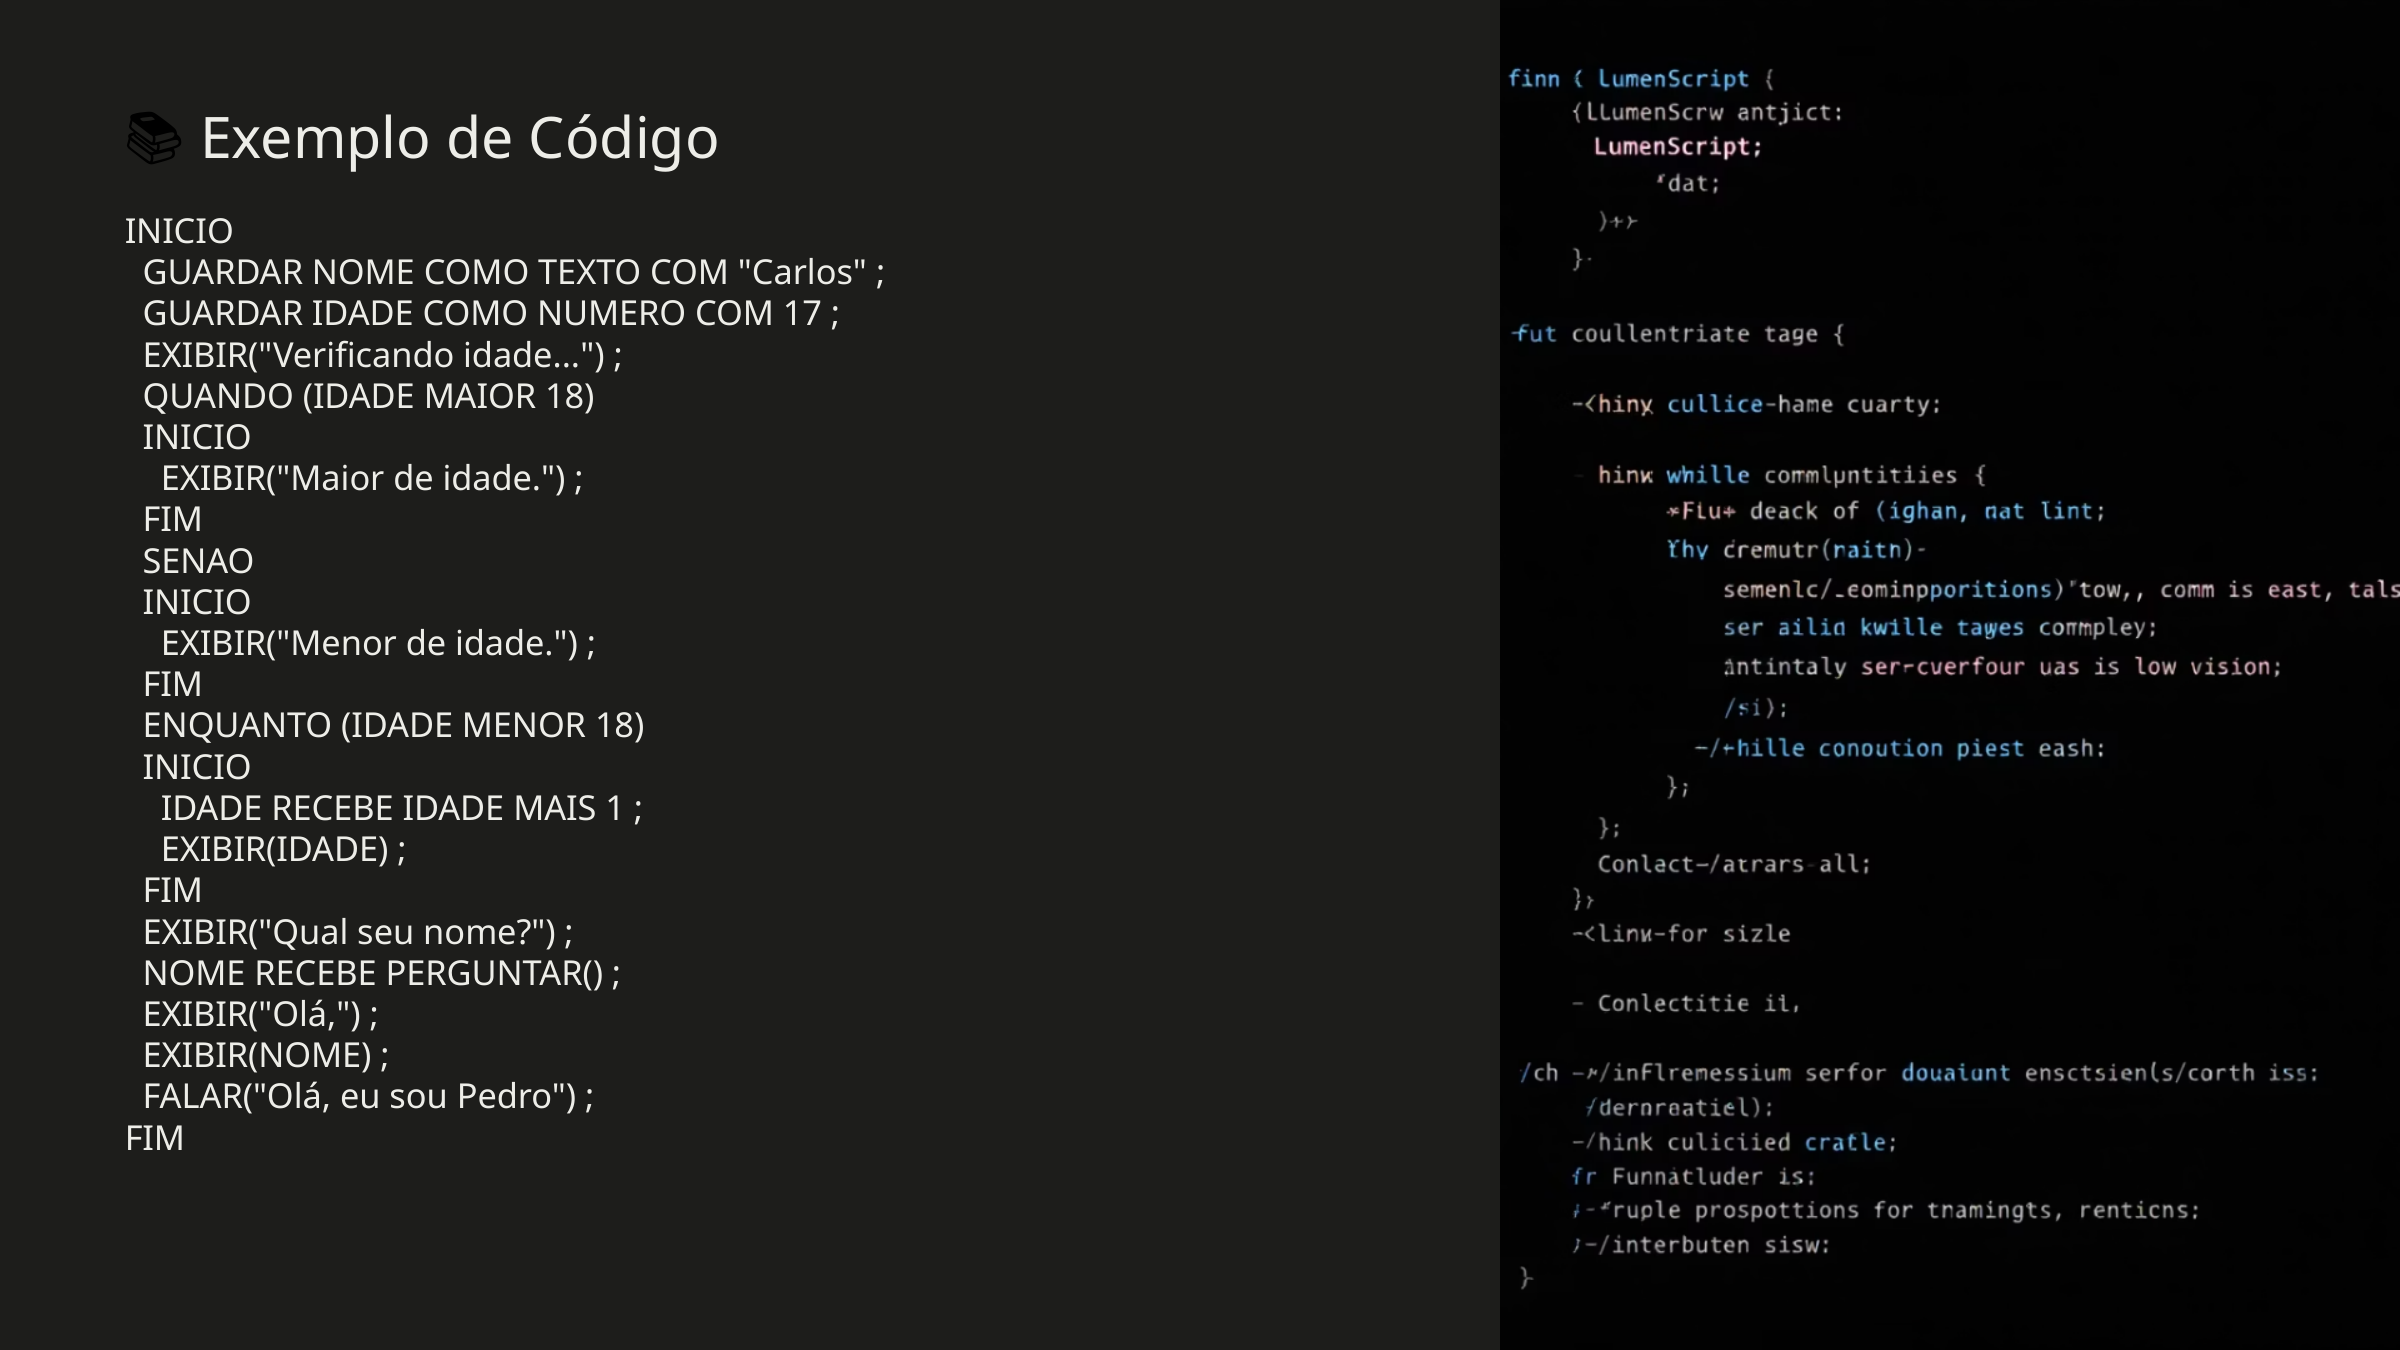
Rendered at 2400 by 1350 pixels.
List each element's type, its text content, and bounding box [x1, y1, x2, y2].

text_box 📚 Exemplo de Código [124, 97, 777, 175]
picture [1499, 0, 2400, 1350]
text_box INICIO GUARDAR NOME COMO TEXTO COM "Carlos" ; GUARDAR IDADE COMO NUMERO COM 17 ; EXIBIR("Verificando idade...") ; QUANDO (IDADE MAIOR 18) INICIO EXIBIR("Maior de idade.") ; FIM SENAO INICIO EXIBIR("Menor de idade.") ; FIM ENQUANTO (IDADE MENOR 18) INICIO IDADE RECEBE IDADE MAIS 1 ; EXIBIR(IDADE) ; FIM EXIBIR("Qual seu nome?") ; NOME RECEBE PERGUNTAR() ; EXIBIR("Olá,") ; EXIBIR(NOME) ; FALAR("Olá, eu sou Pedro") ; FIM [124, 208, 922, 1252]
